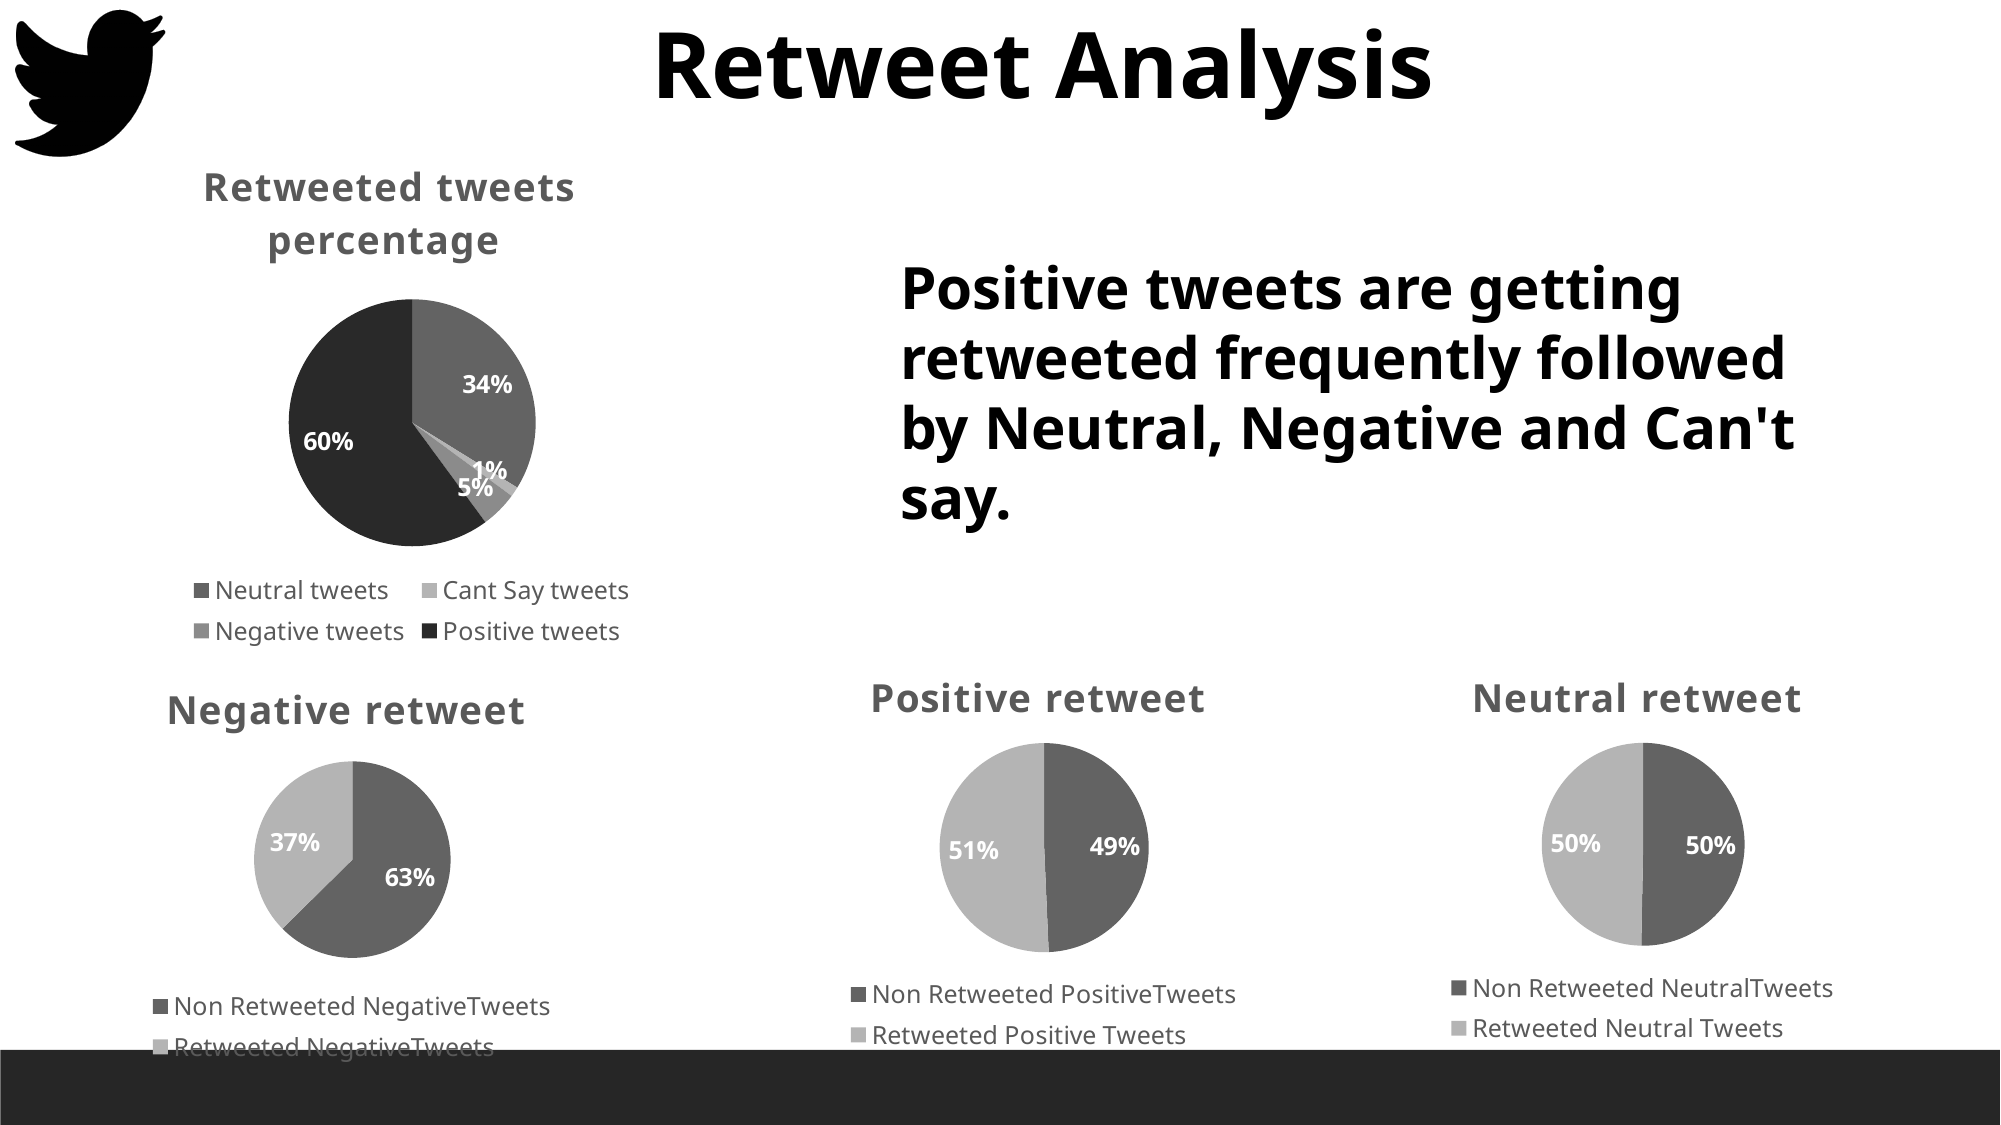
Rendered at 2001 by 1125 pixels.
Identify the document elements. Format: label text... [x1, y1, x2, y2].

text_box Retweet Analysis [545, 0, 1540, 125]
text_box Positive tweets are getting retweeted frequently followed by Neutral, Negative and Can't say. [885, 243, 1842, 539]
picture [0, 0, 222, 171]
chart [27, 140, 1978, 1071]
